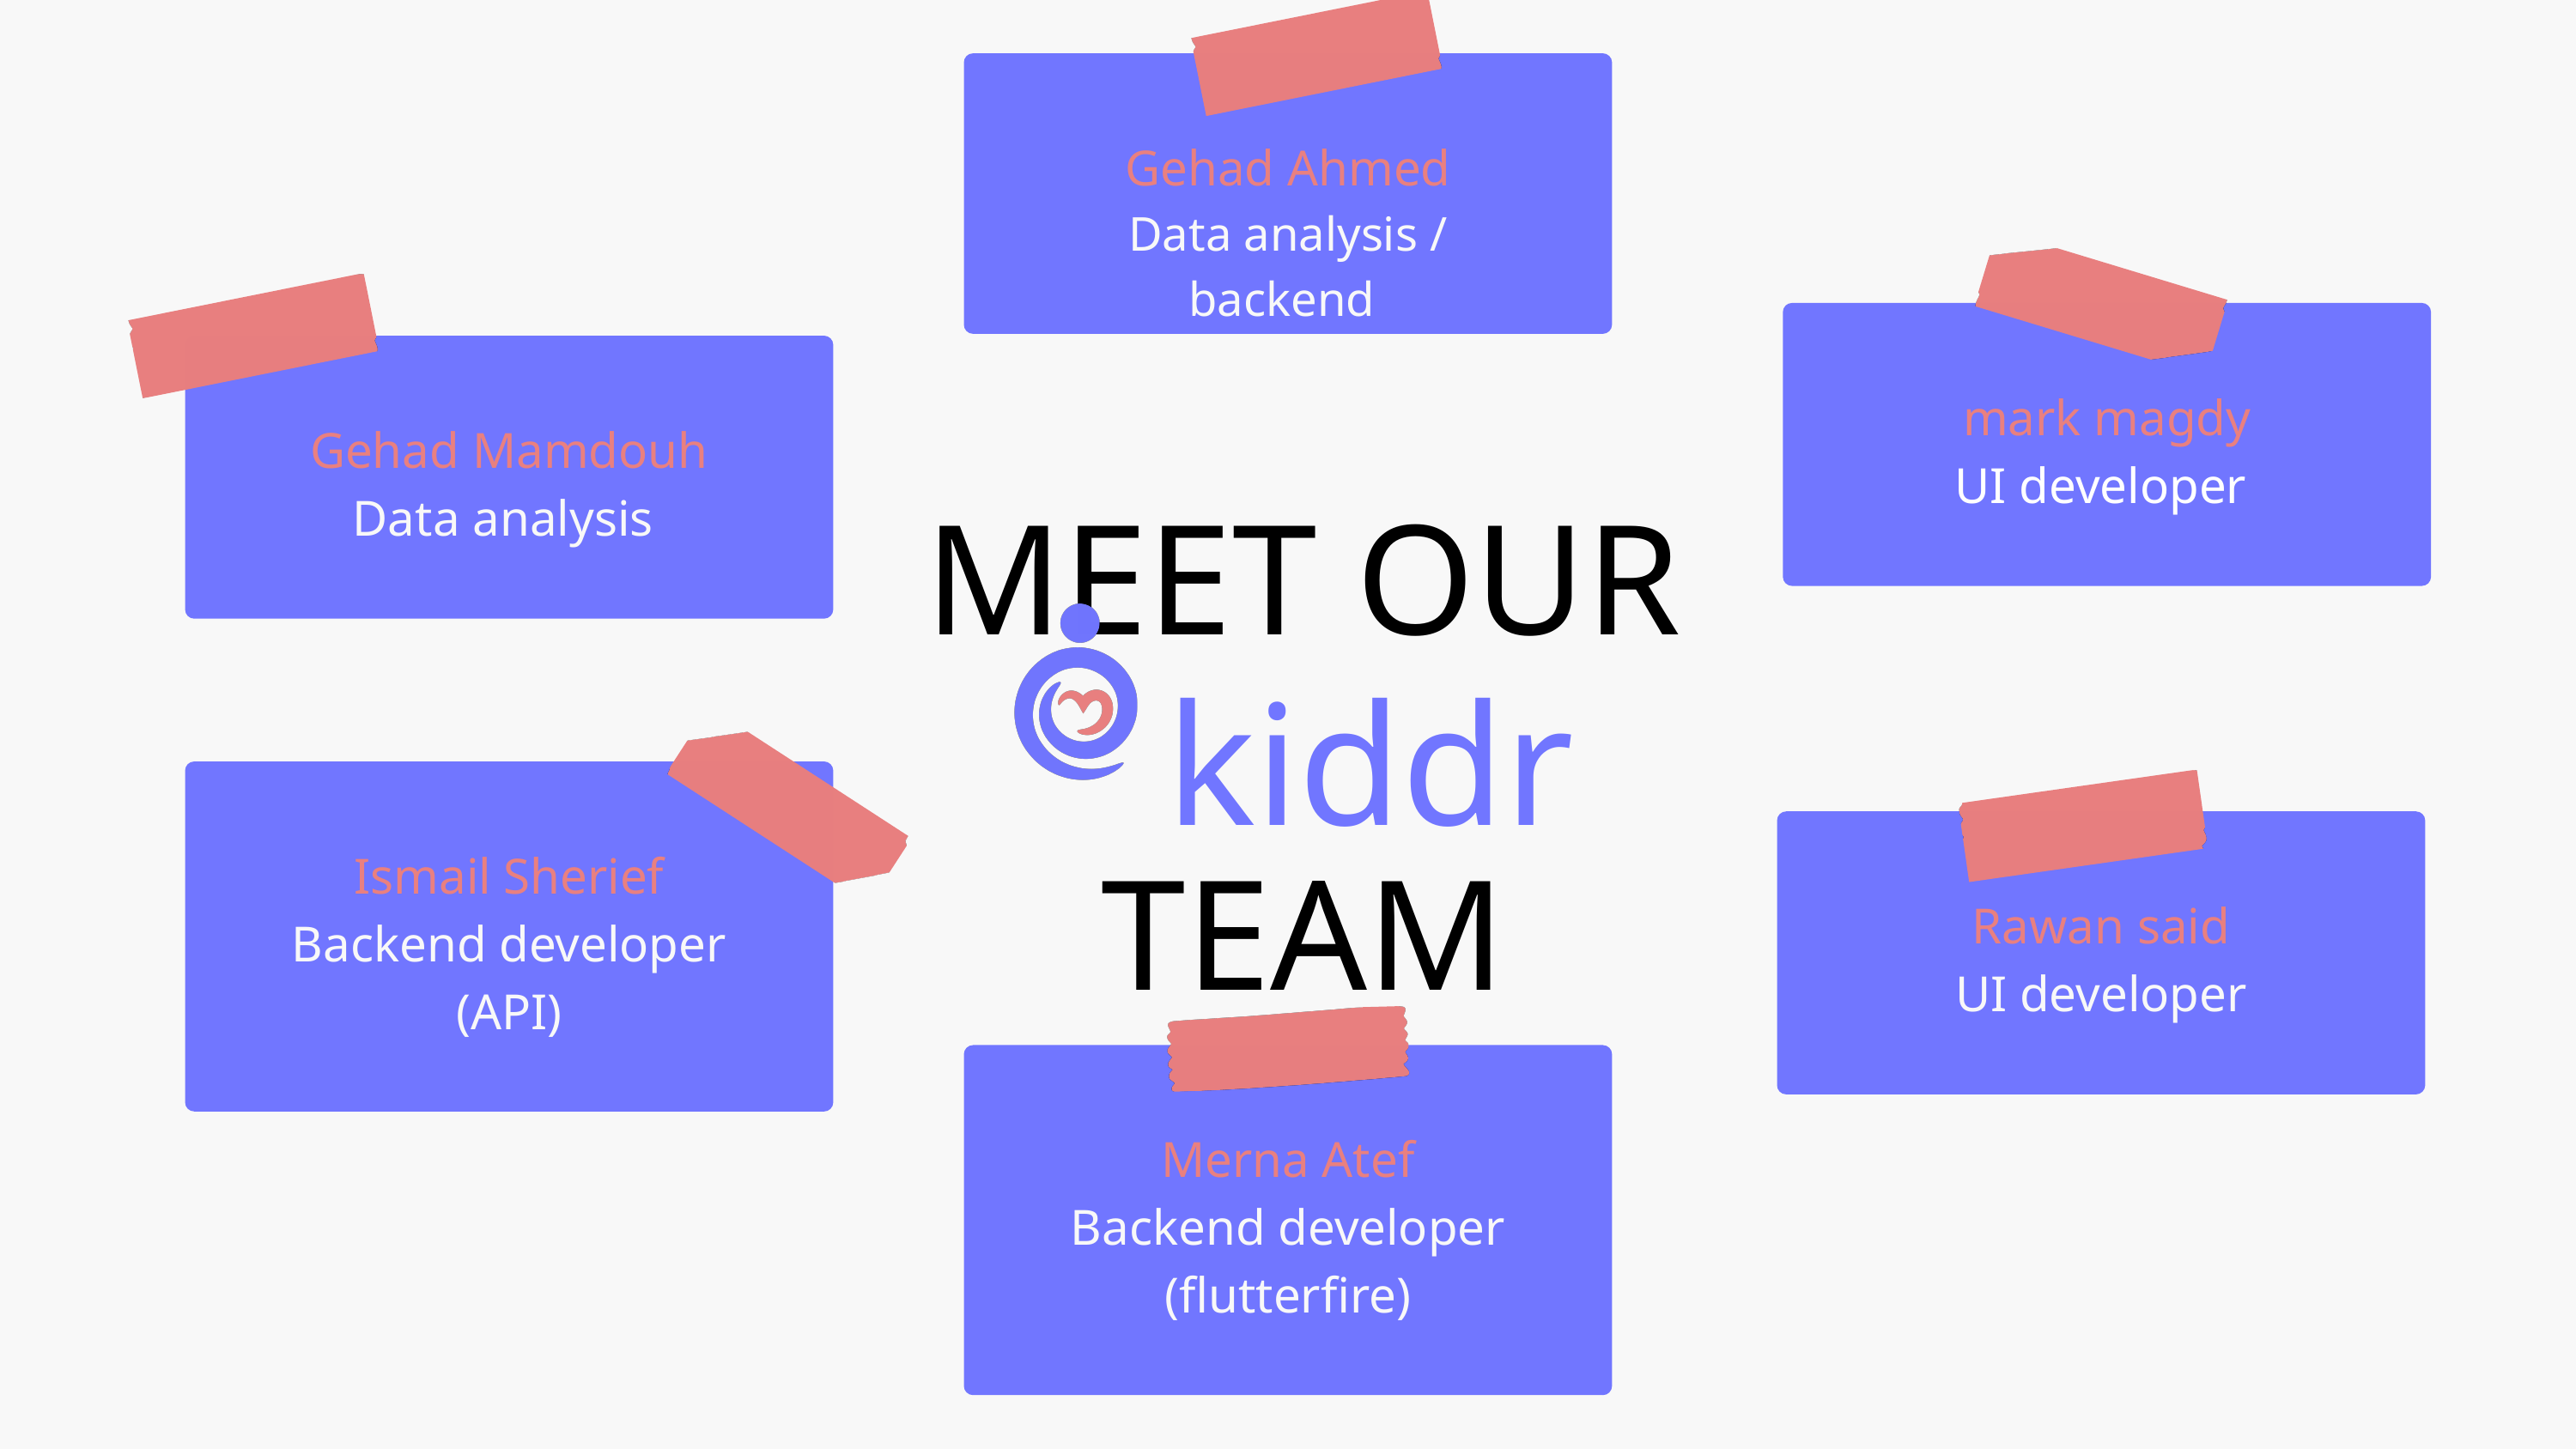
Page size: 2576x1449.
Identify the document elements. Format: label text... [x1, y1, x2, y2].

text_box [1975, 229, 2228, 301]
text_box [1012, 591, 1873, 792]
text_box [675, 706, 791, 760]
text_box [185, 335, 834, 619]
text_box [836, 789, 912, 905]
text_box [963, 1045, 1613, 1396]
text_box [1958, 769, 2203, 809]
text_box [126, 273, 376, 399]
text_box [185, 761, 834, 1113]
text_box [1190, 0, 1440, 52]
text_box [963, 52, 1613, 335]
text_box [1166, 1005, 1409, 1043]
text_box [1777, 810, 2426, 1095]
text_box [1783, 302, 2432, 586]
text_box MEET OUR TEAM [775, 309, 1832, 1021]
